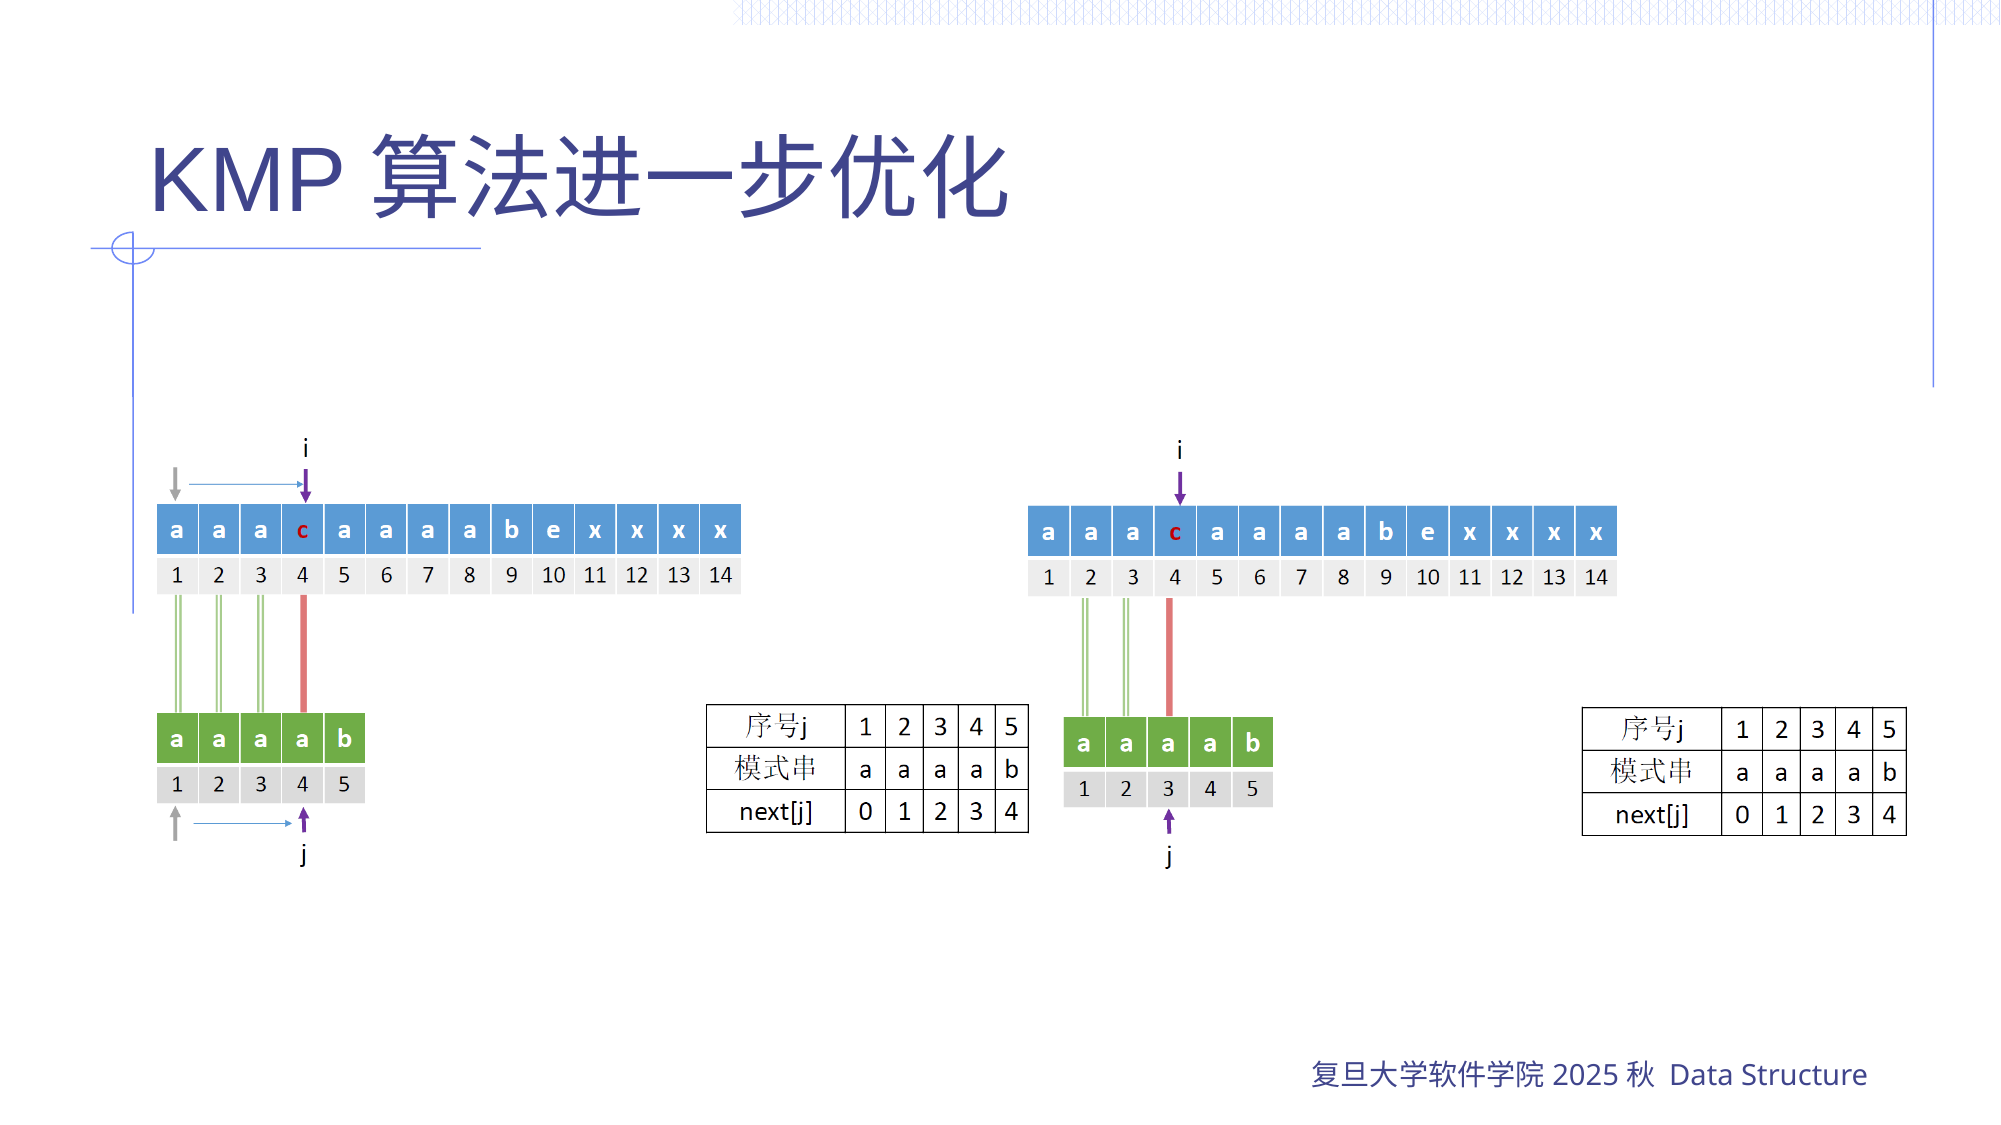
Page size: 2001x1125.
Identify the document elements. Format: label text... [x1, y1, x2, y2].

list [133, 420, 996, 880]
title KMP算法进一步优化 [133, 50, 1834, 238]
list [1000, 416, 1933, 884]
